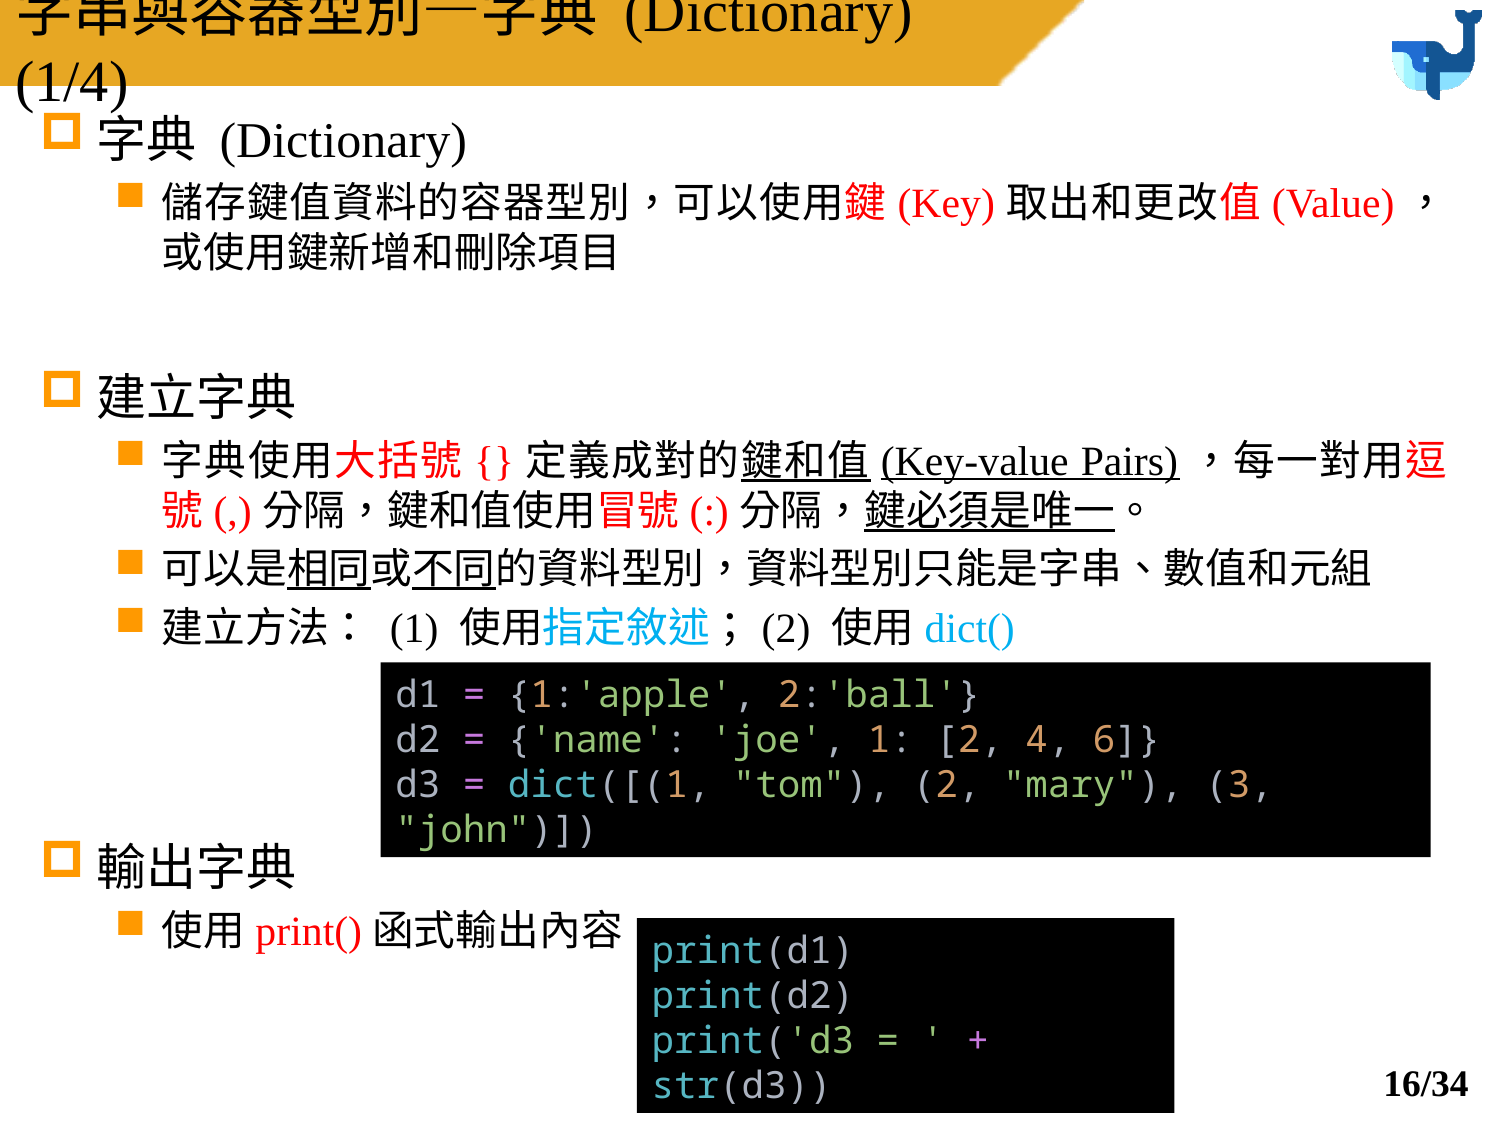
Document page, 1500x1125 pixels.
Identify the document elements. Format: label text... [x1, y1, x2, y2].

slide_number 15/34 [1352, 1036, 1500, 1125]
list 字典 (Dictionary) 儲存鍵值資料的容器型別，可以使用鍵(Key)取出和更改值(Value)，或使用鍵新增和刪除項目 建立字典 字典使用大括號{}定義成對的鍵和值(Key-value Pairs)，每一對用逗號(,)分隔，鍵和值使用冒號(:)分隔，鍵必須是唯一。 可以是相同或不同的資料型別，資料型別只能是字串、數值和元組 建立方法： (1) 使用指定敘述；(2) 使用dict() 輸出字典 使用print()函式輸出內容 [24, 99, 1463, 1074]
text_box d1 = {1:'apple', 2:'ball'} d2 = {'name': 'joe', 1: [2, 4, 6]} d3 = dict([(1, "tom"), (2, "mary"), (3, "john")]) [380, 662, 1431, 858]
title 字串與容器型別—字典 (Dictionary)(1/4) [0, 0, 1085, 86]
text_box print(d1) print(d2) print('d3 = ' + str(d3)) [636, 918, 1175, 1113]
picture [1392, 10, 1482, 100]
